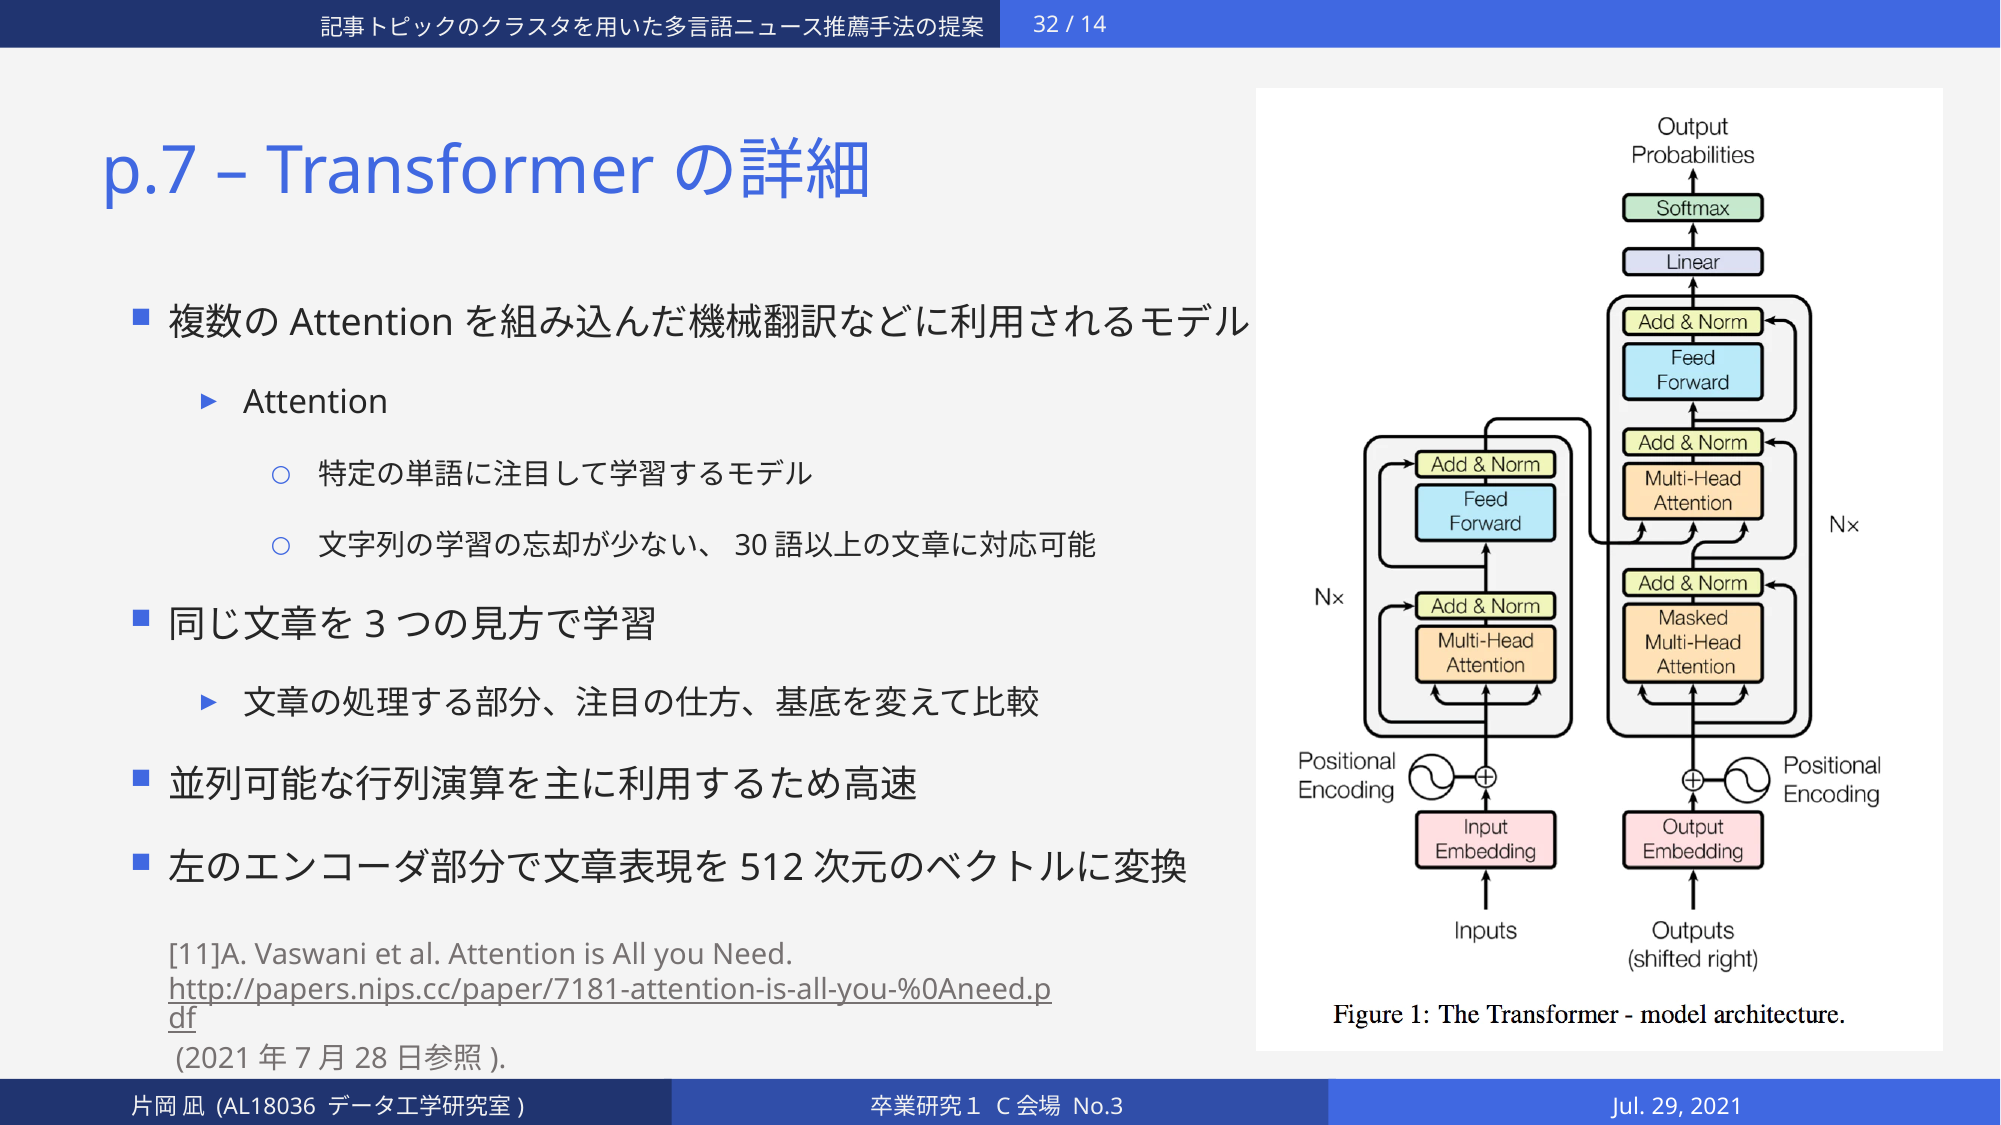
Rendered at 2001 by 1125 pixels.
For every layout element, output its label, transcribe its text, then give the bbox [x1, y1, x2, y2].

title p.7 – Transformerの詳細 [86, 63, 1925, 281]
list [1256, 88, 1943, 1051]
text_box [11]A. Vaswani et al. Attention is All you Need. http://papers.nips.cc/paper/7181-attention-is-all-you-%0Aneed.pdf (2021年7月28日参照). [153, 1013, 1070, 1053]
text_box 複数のAttentionを組み込んだ機械翻訳などに利用されるモデル Attention 特定の単語に注目して学習するモデル 文字列の学習の忘却が少ない、30語以上の文章に対応可能 同じ文章を3つの見方で学習 文章の処理する部分、注目の仕方、基底を変えて比較 並列可能な行列演算を主に利用するため高速 左のエンコーダ部分で文章表現を512次元のベクトルに変換 [115, 276, 1256, 1013]
